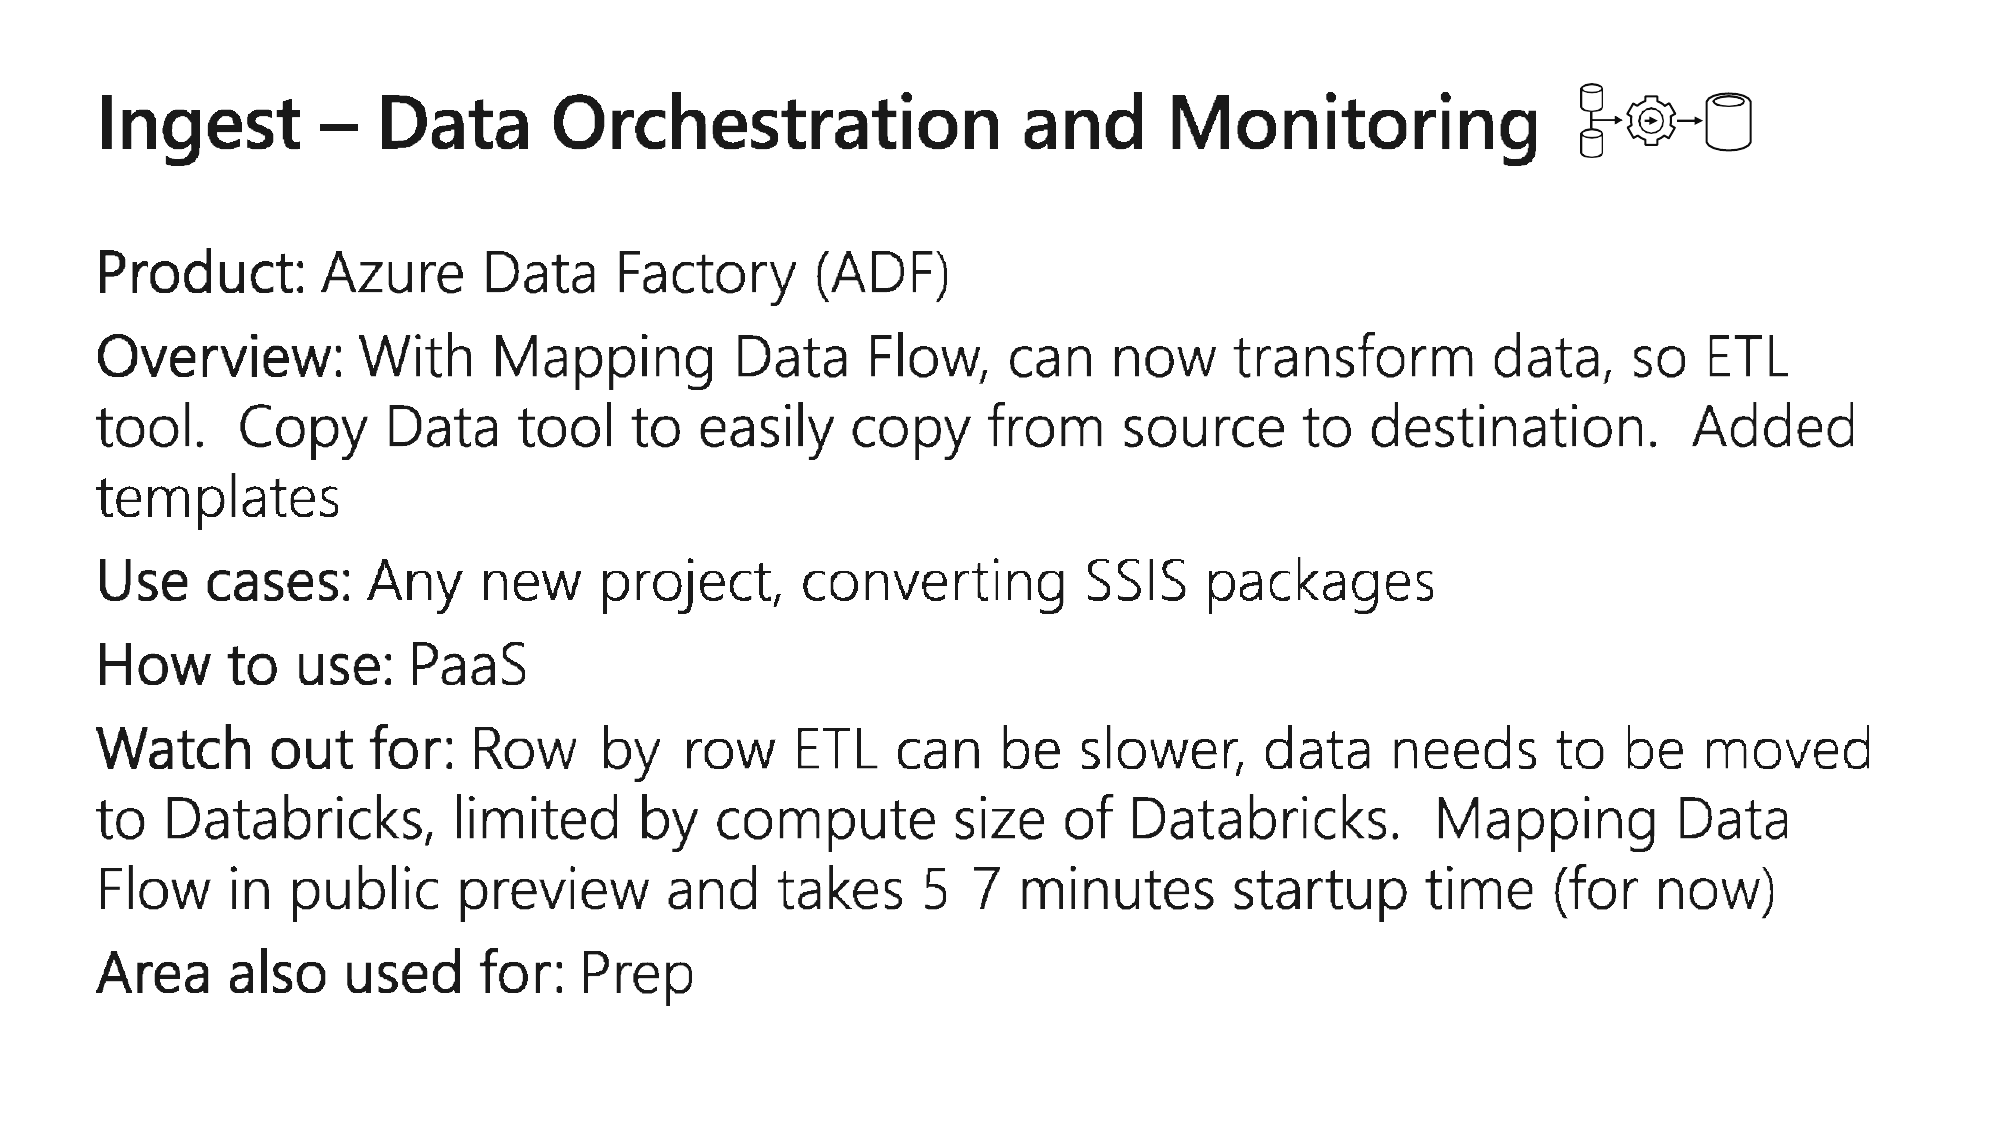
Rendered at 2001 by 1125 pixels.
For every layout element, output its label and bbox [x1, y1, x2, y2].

picture [96, 402, 1854, 461]
picture [100, 248, 303, 294]
picture [687, 724, 1870, 776]
picture [102, 95, 300, 166]
picture [1579, 128, 1603, 158]
picture [100, 864, 946, 922]
text_box [603, 724, 680, 783]
picture [382, 92, 1536, 166]
picture [96, 947, 562, 994]
picture [366, 556, 1433, 615]
text_box [1590, 95, 1701, 147]
picture [584, 951, 692, 1006]
picture [96, 794, 1788, 853]
picture [359, 332, 1788, 391]
picture [96, 472, 338, 530]
text_box [1705, 92, 1752, 152]
picture [100, 642, 391, 686]
picture [98, 333, 341, 378]
picture [319, 124, 358, 131]
text_box [953, 864, 1774, 922]
picture [100, 558, 349, 602]
picture [413, 642, 525, 686]
text_box [475, 727, 597, 770]
picture [320, 251, 947, 307]
picture [1579, 83, 1603, 113]
picture [96, 723, 453, 770]
